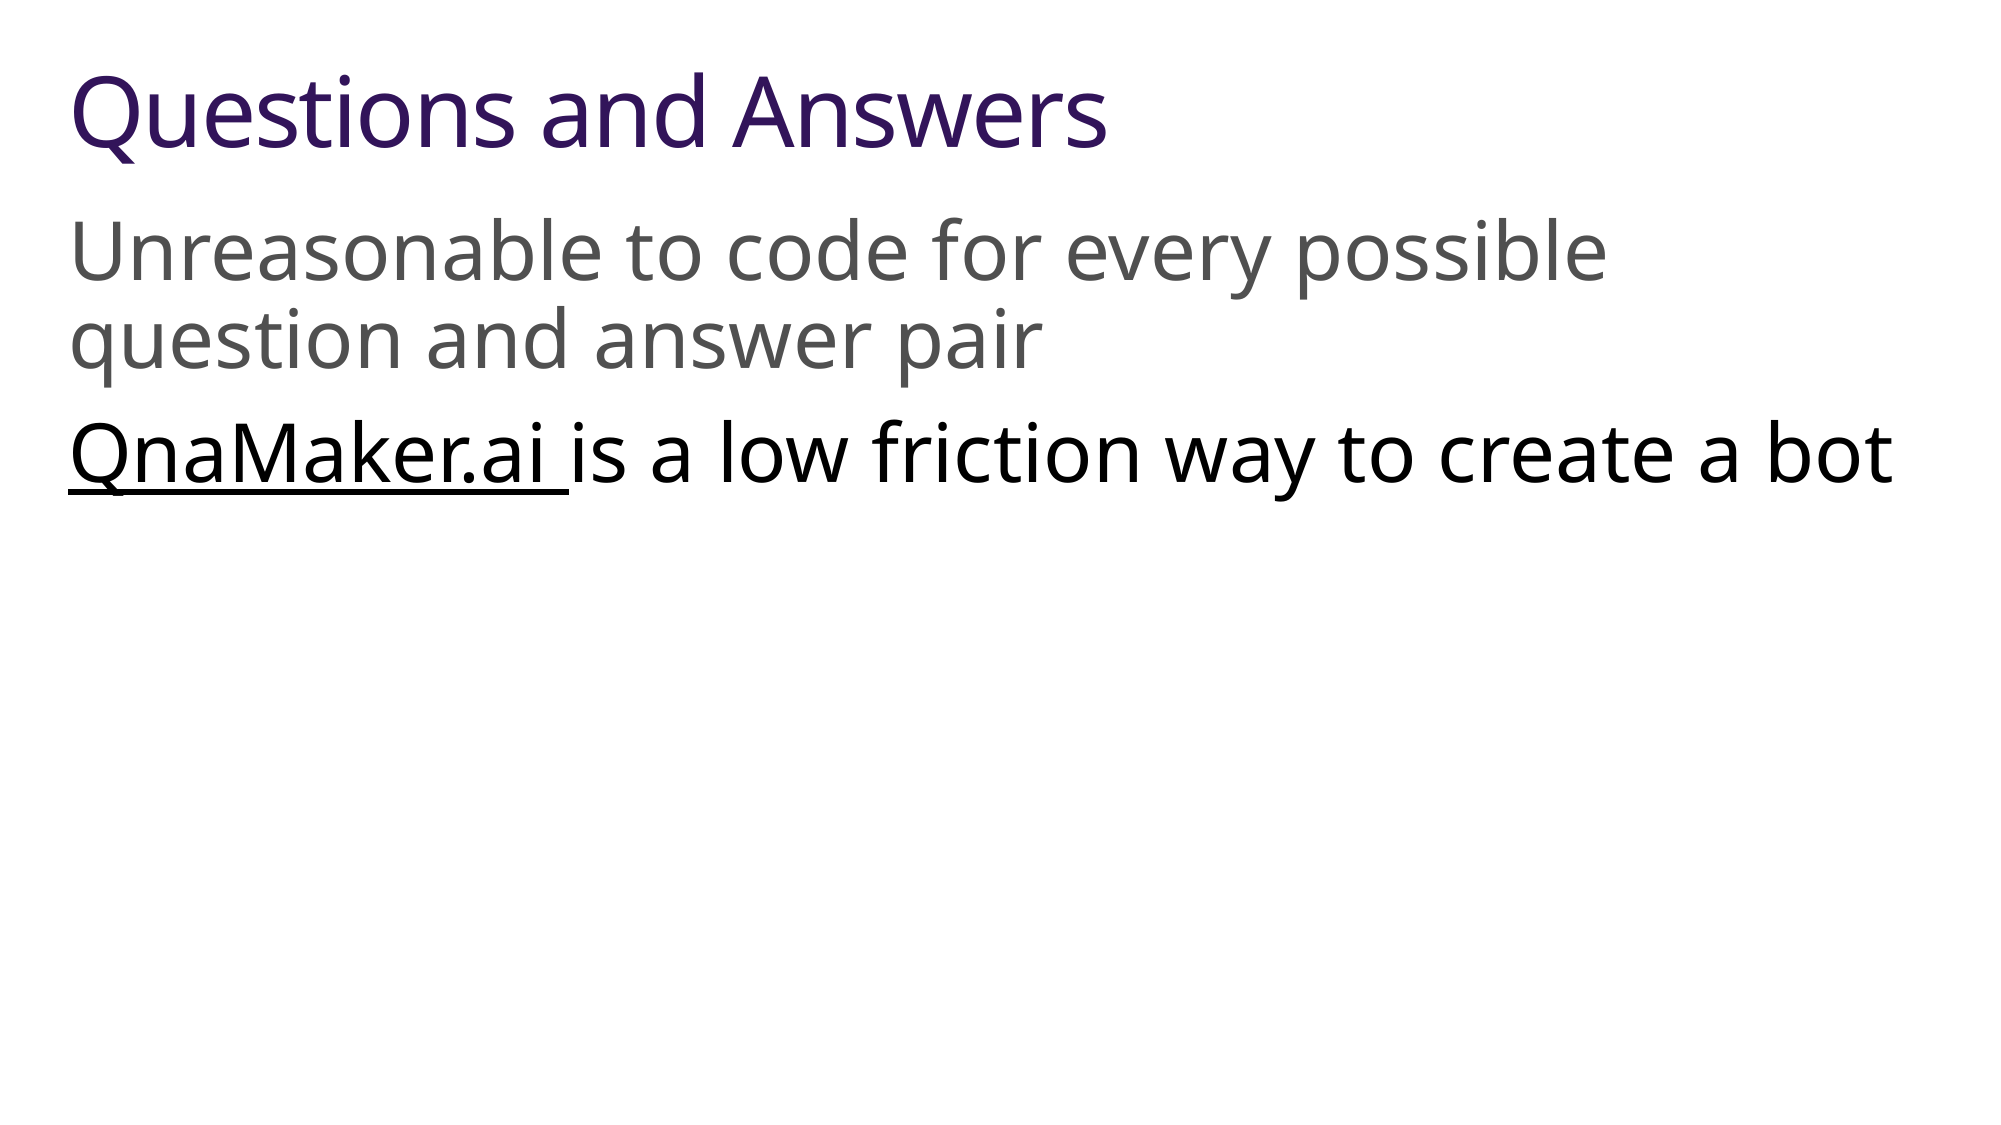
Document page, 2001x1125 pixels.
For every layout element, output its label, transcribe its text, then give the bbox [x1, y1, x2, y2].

list Unreasonable to code for every possible question and answer pair QnaMaker.ai is a low friction way to create a bot [44, 195, 1956, 622]
title Questions and Answers [44, 47, 1957, 196]
